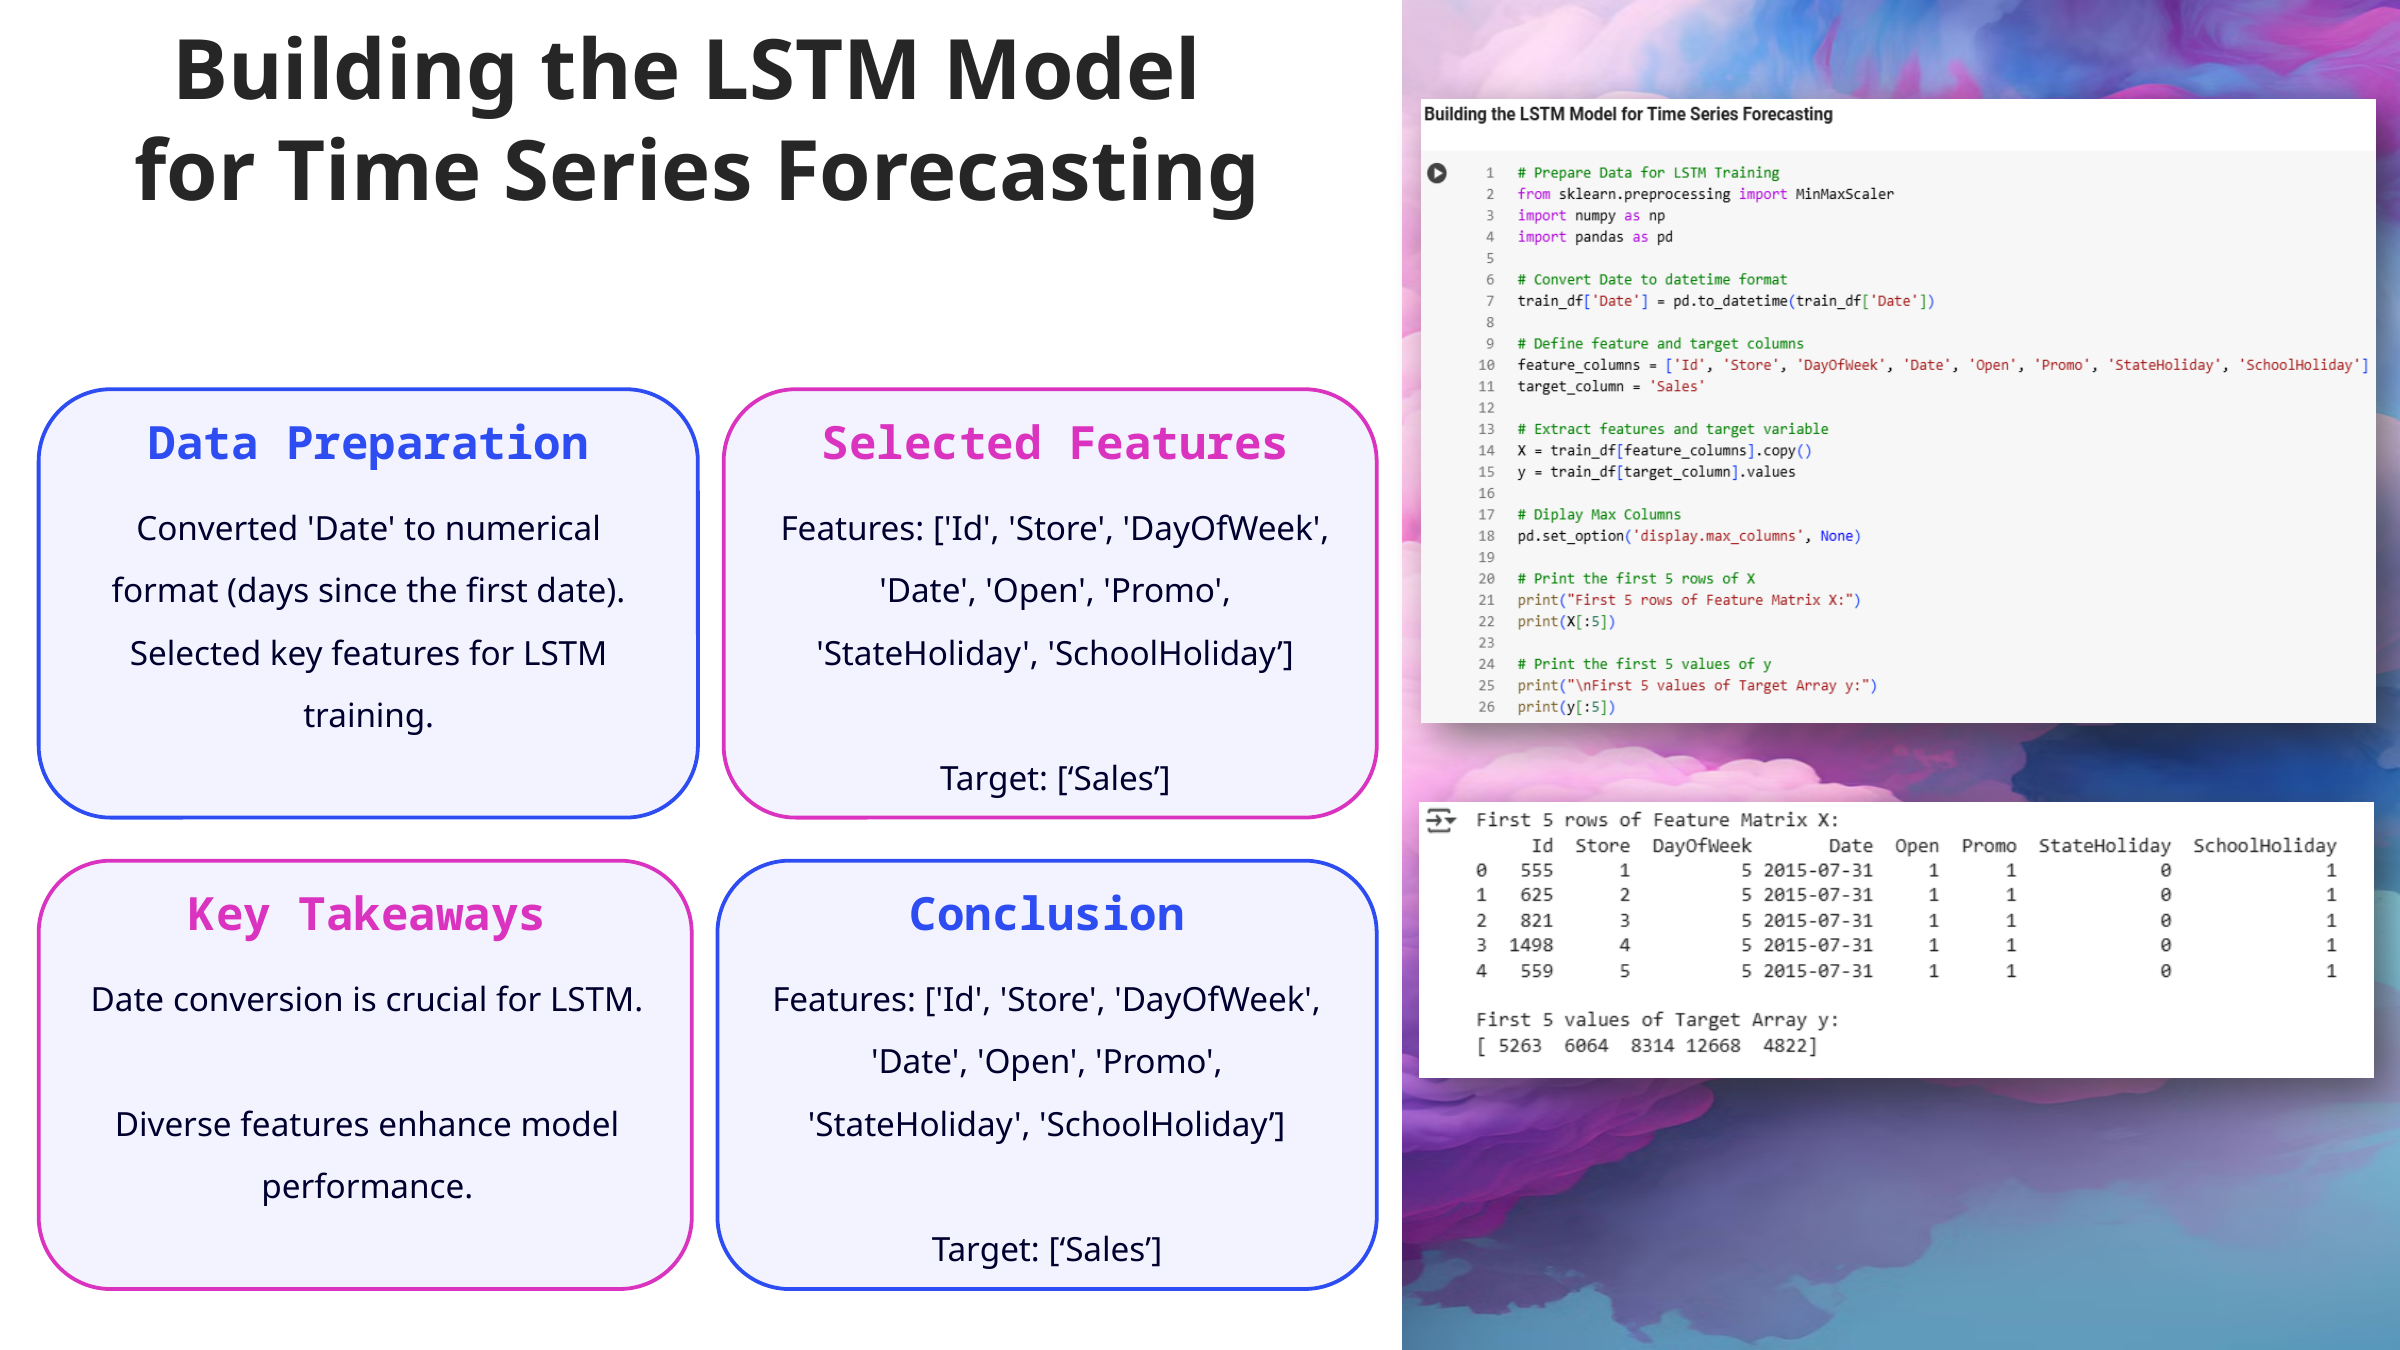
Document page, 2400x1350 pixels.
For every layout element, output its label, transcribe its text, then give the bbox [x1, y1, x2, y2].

text_box Data Preparation [81, 411, 657, 469]
text_box Building the LSTM Model for Time Series Forecasting [24, 16, 1372, 262]
text_box Features: ['Id', 'Store', 'DayOfWeek', 'Date', 'Open', 'Promo', 'StateHoliday', 'SchoolHoliday’] Target: [‘Sales’] [768, 484, 1343, 800]
text_box [38, 389, 698, 818]
text_box Selected Features [768, 411, 1343, 469]
picture [1402, 0, 2400, 1350]
text_box Conclusion [759, 881, 1335, 940]
text_box [723, 389, 1377, 818]
text_box Date conversion is crucial for LSTM. Diverse features enhance model performance. [80, 955, 655, 1271]
text_box [38, 860, 692, 1290]
text_box [717, 860, 1377, 1290]
text_box Features: ['Id', 'Store', 'DayOfWeek', 'Date', 'Open', 'Promo', 'StateHoliday', 'SchoolHoliday’] Target: [‘Sales’] [759, 955, 1335, 1271]
text_box Key Takeaways [80, 881, 655, 940]
text_box Converted 'Date' to numerical format (days since the first date). Selected key features for LSTM training. [81, 484, 657, 800]
